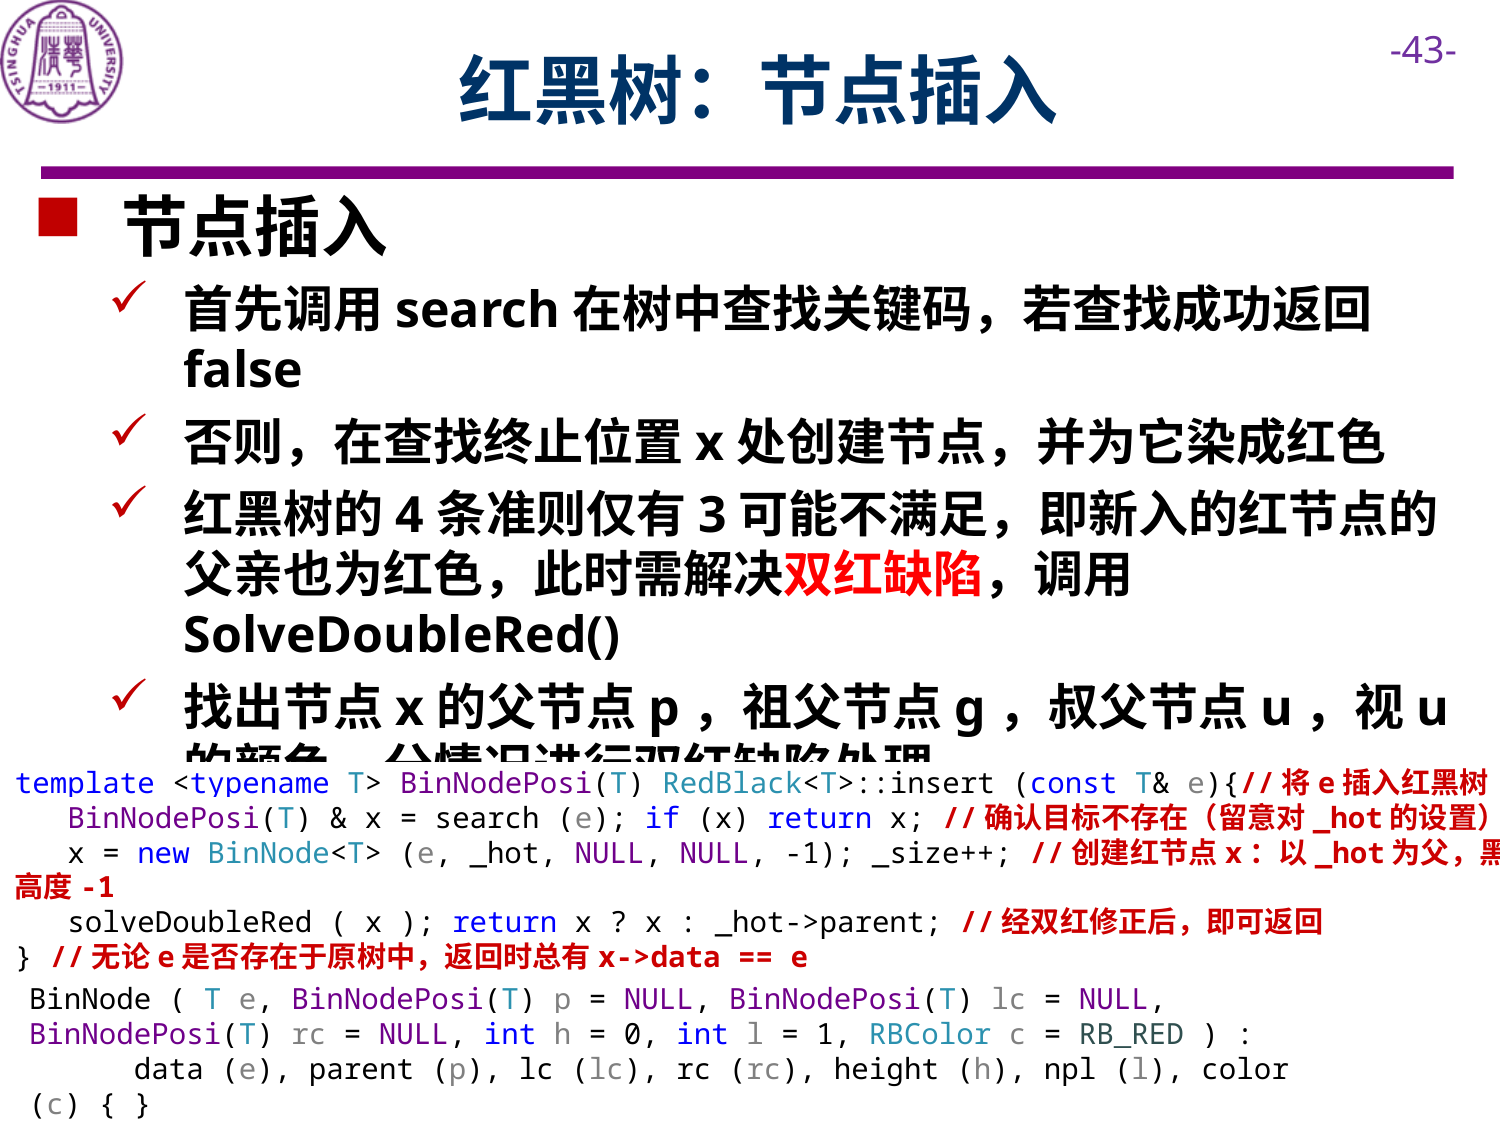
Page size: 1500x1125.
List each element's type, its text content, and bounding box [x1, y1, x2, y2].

text_box 节点插入 首先调用search在树中查找关键码，若查找成功返回false 否则，在查找终止位置x处创建节点，并为它染成红色 红黑树的4条准则仅有3可能不满足，即新入的红节点的父亲也为红色，此时需解决双红缺陷，调用SolveDoubleRed() 找出节点x的父节点p，祖父节点g，叔父节点u，视u的颜色，分情况进行双红缺陷处理 [18, 177, 1495, 756]
title 红黑树：节点插入 [135, 13, 1383, 165]
picture [0, 0, 124, 124]
text_box BinNode ( T e, BinNodePosi(T) p = NULL, BinNodePosi(T) lc = NULL, BinNodePosi(T) rc = NULL, int h = 0, int l = 1, RBColor c = RB_RED ) : data (e), parent (p), lc (lc), rc (rc), height (h), npl (l), color (c) { } [14, 982, 1373, 1125]
text_box template <typename T> BinNodePosi(T) RedBlack<T>::insert (const T& e){//将e插入红黑树 BinNodePosi(T) & x = search (e); if (x) return x; //确认目标不存在（留意对_hot的设置） x = new BinNode<T> (e, _hot, NULL, NULL, -1); _size++; //创建红节点x：以_hot为父，黑高度-1 solveDoubleRed ( x ); return x ? x : _hot->parent; //经双红修正后，即可返回 } //无论e是否存在于原树中，返回时总有x->data == e [0, 756, 1500, 982]
